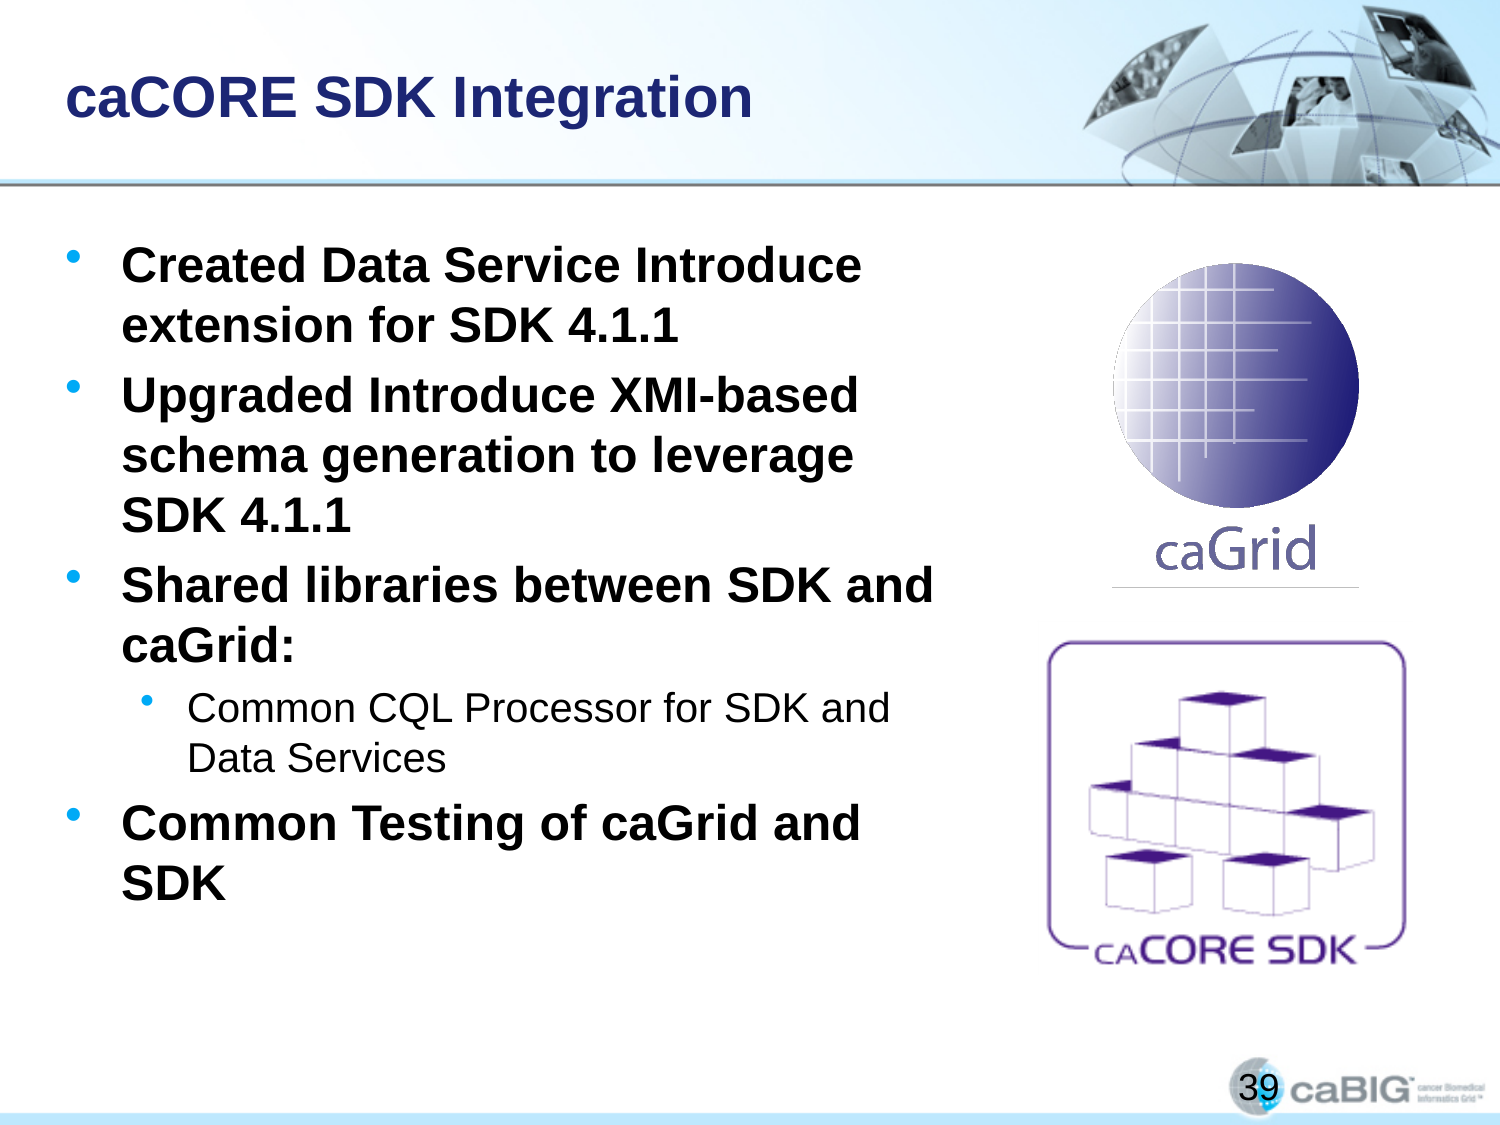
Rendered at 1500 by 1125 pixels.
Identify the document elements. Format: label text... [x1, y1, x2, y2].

picture [0, 0, 1500, 1125]
title caCORE SDK Integration [49, 0, 1176, 188]
list Created Data Service Introduce extension for SDK 4.1.1 Upgraded Introduce XMI-based schema generation to leverage SDK 4.1.1 Shared libraries between SDK and caGrid: Common CQL Processor for SDK and Data Services Common Testing of caGrid and SDK [49, 224, 976, 1038]
